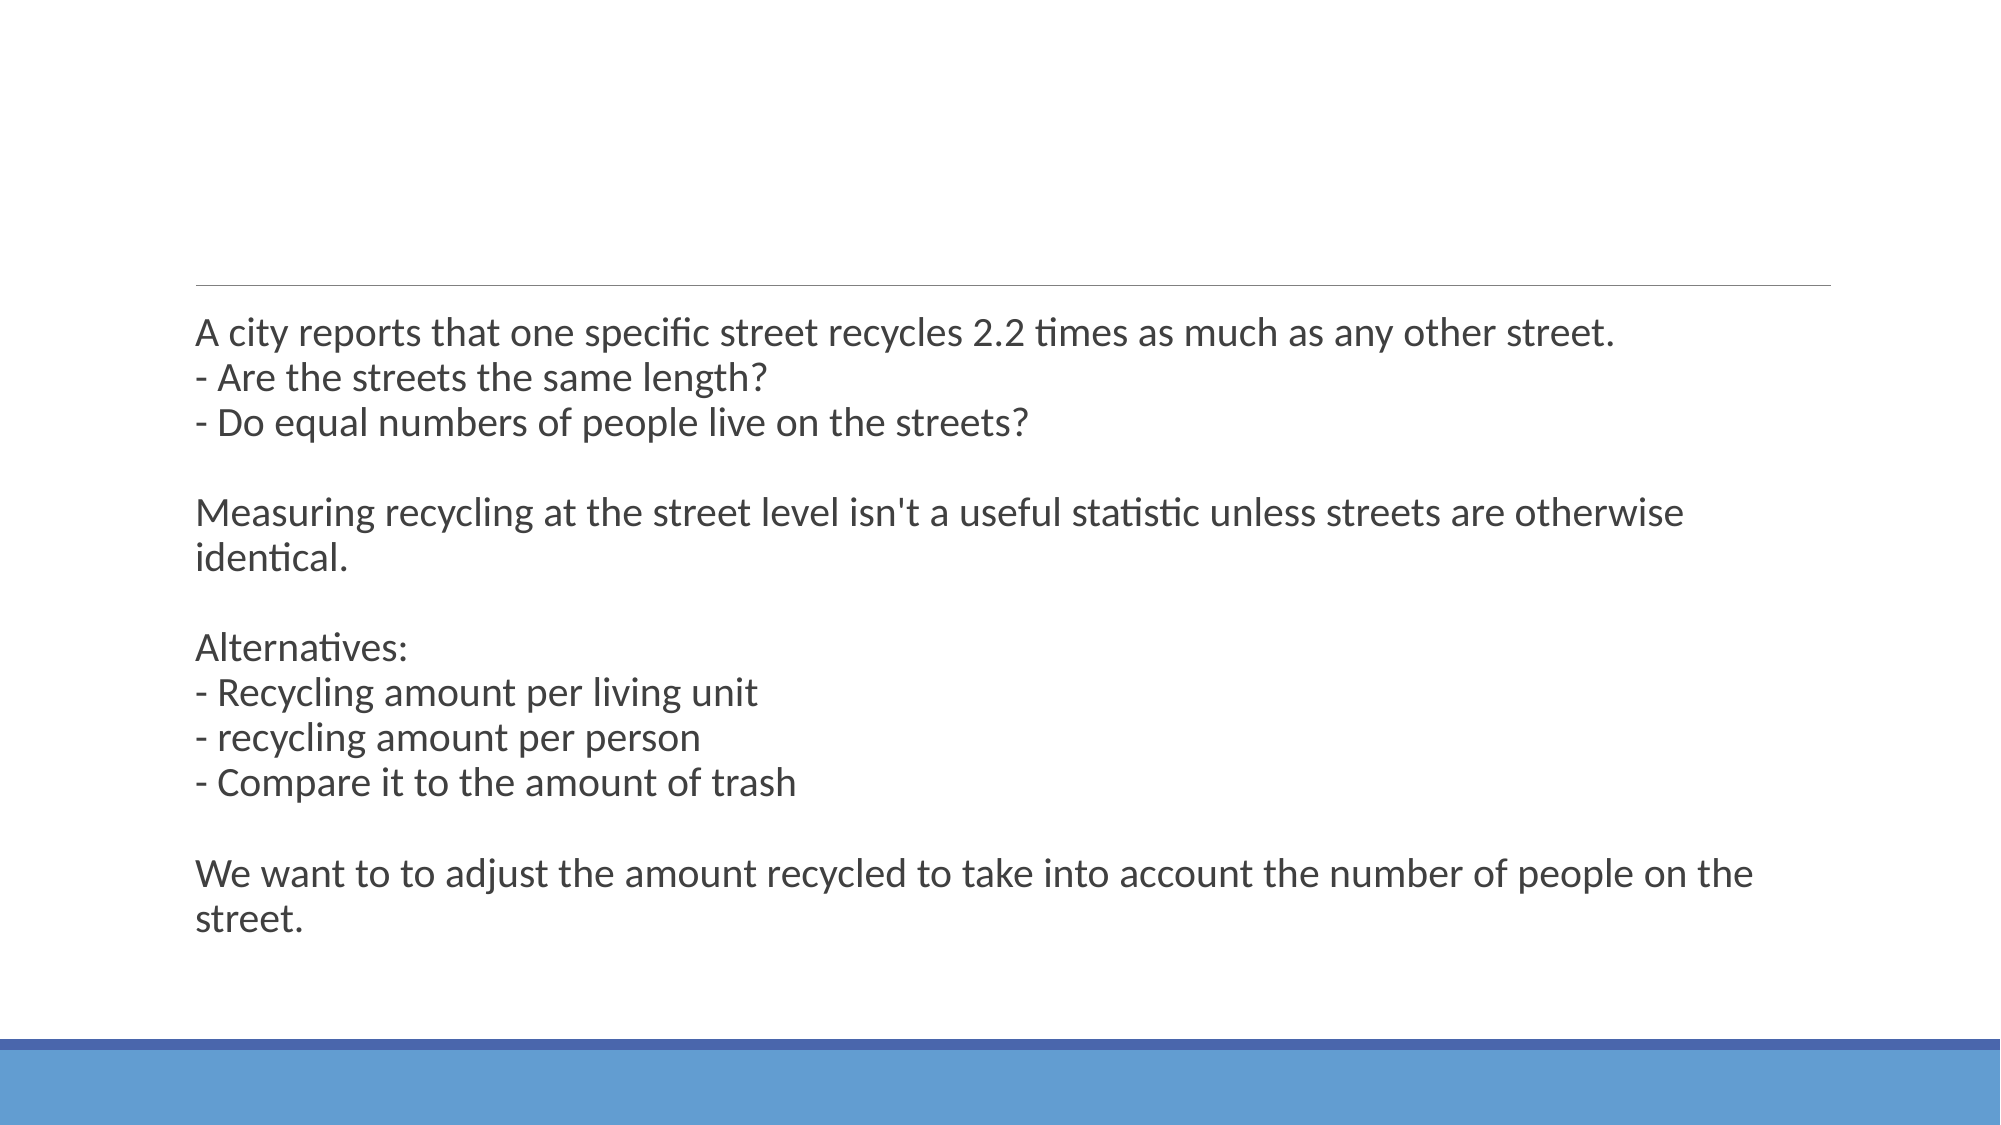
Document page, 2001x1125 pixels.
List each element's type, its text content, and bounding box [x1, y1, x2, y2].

list A city reports that one specific street recycles 2.2 times as much as any other street. - Are the streets the same length? - Do equal numbers of people live on the streets? Measuring recycling at the street level isn't a useful statistic unless streets are otherwise identical. Alternatives: - Recycling amount per living unit - recycling amount per person - Compare it to the amount of trash We want to to adjust the amount recycled to take into account the number of people on the street. [180, 302, 1830, 963]
